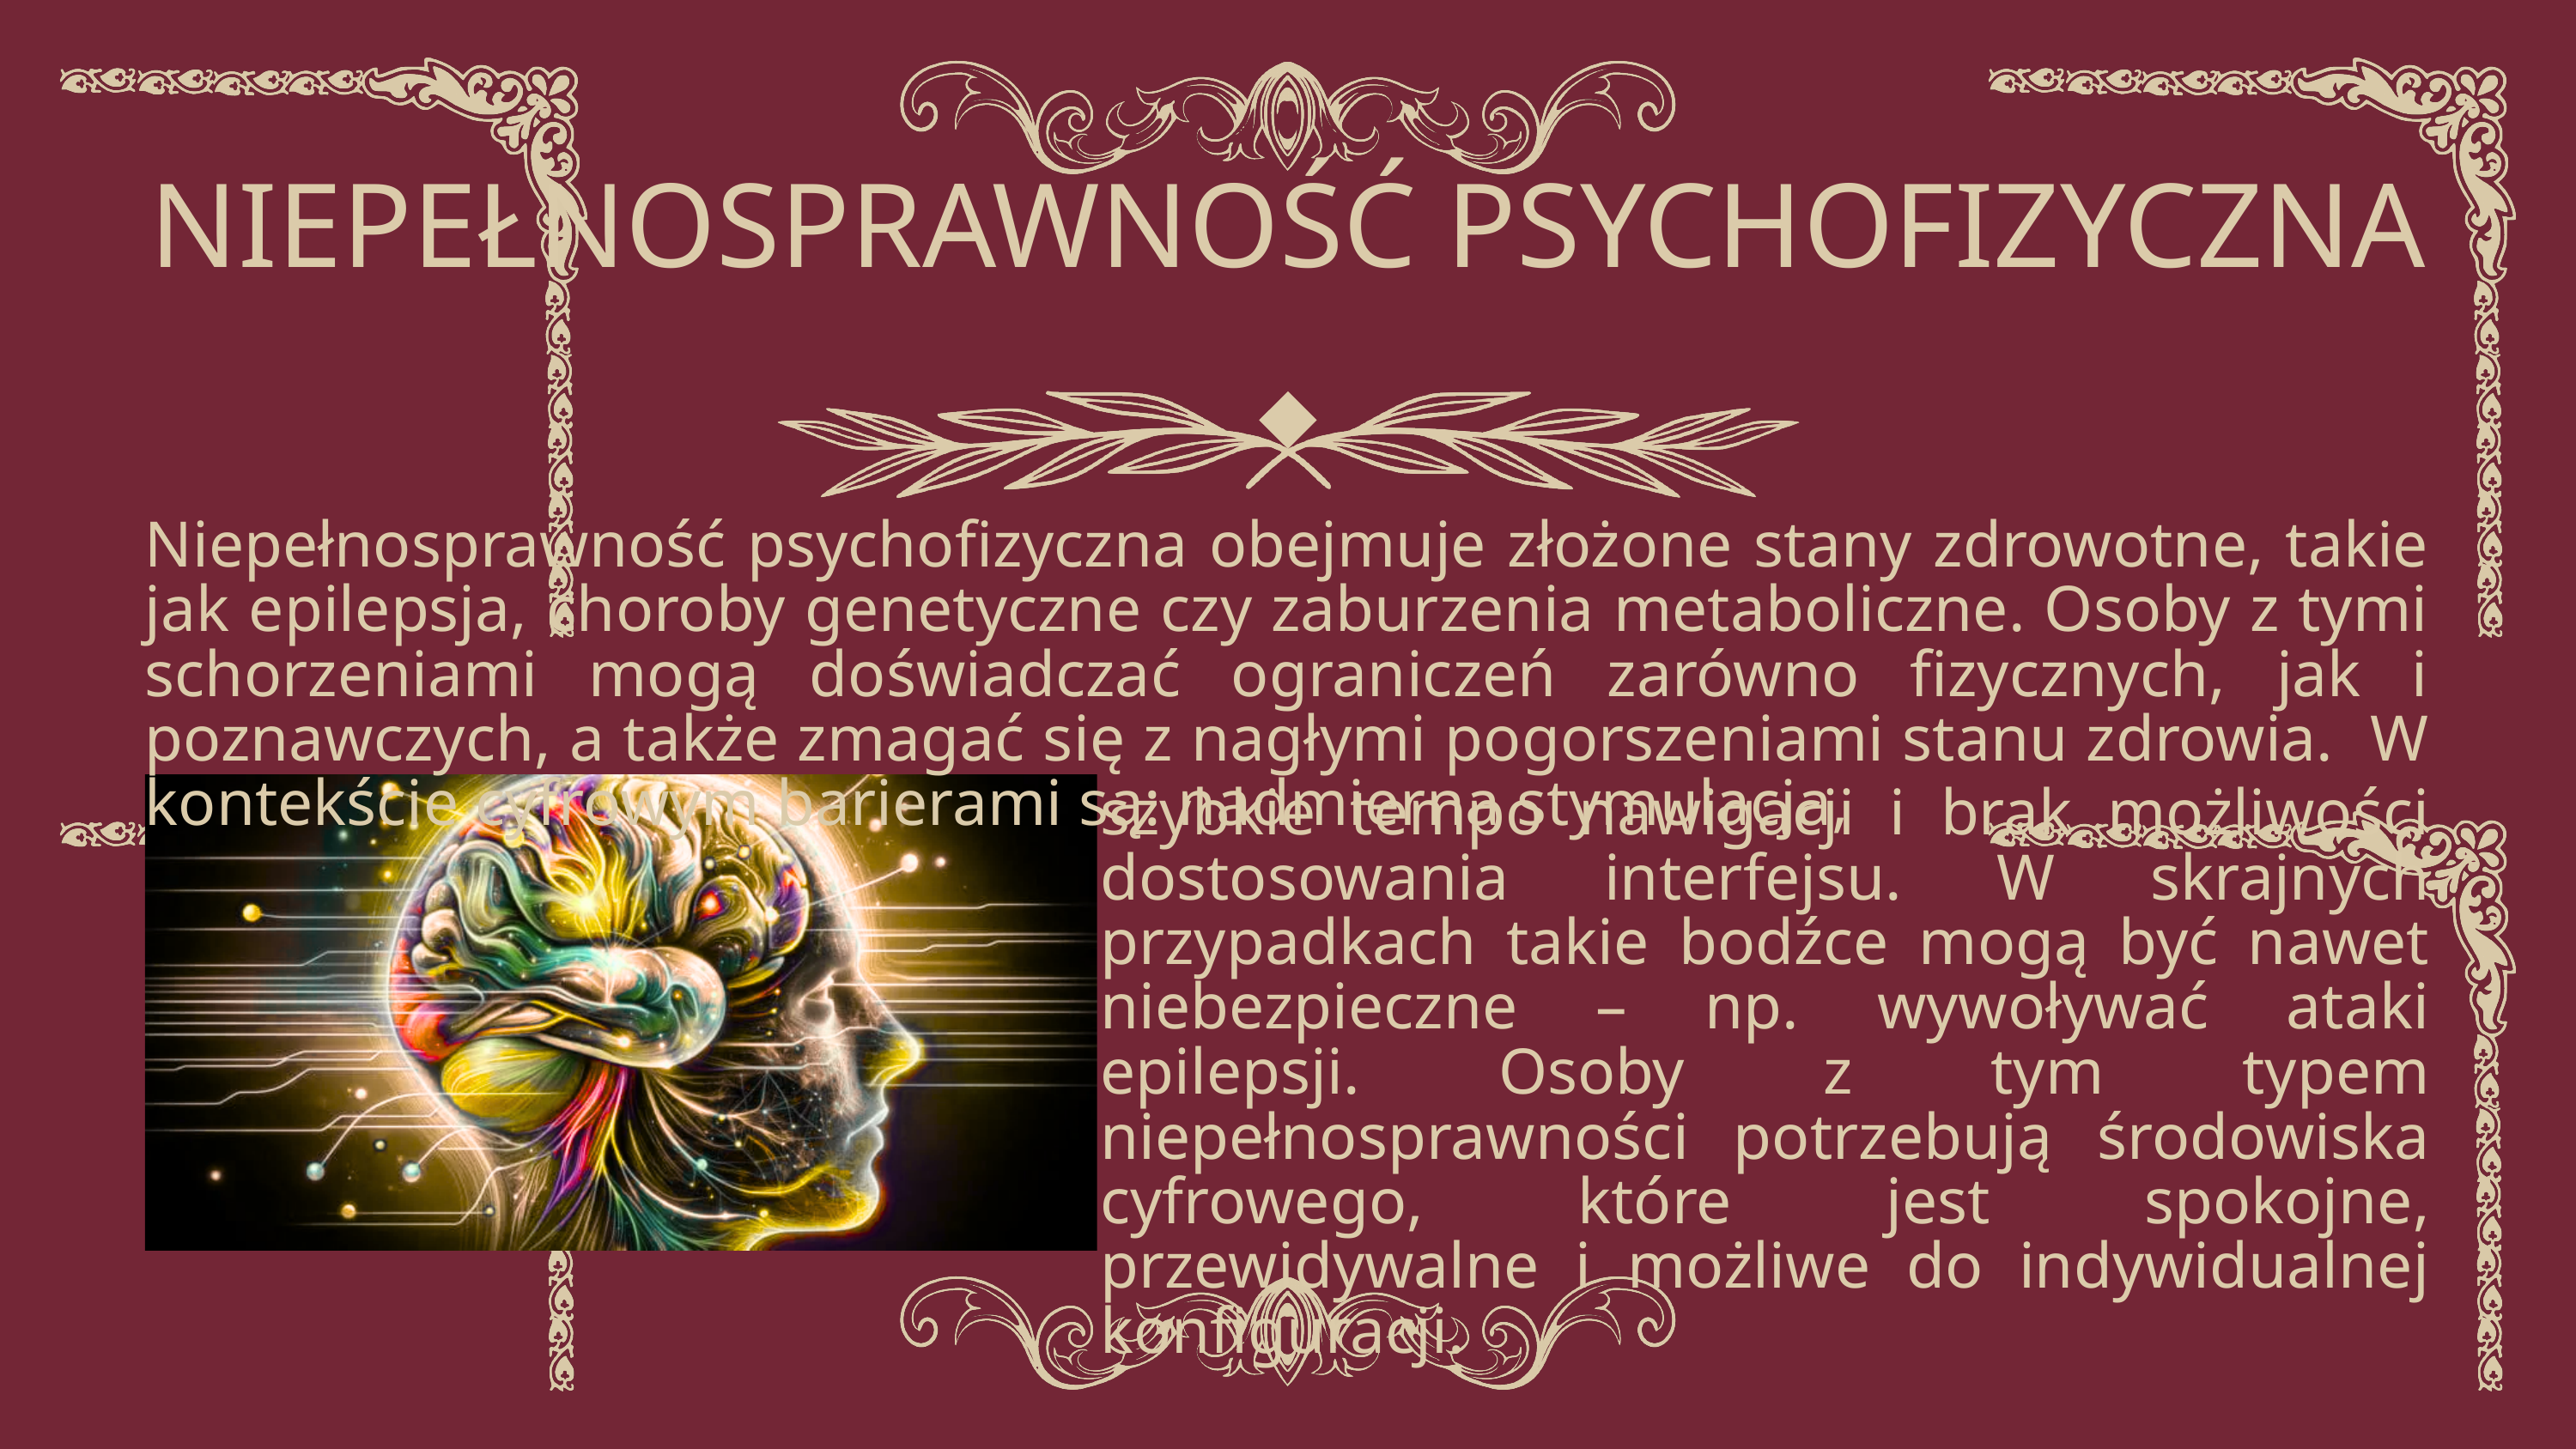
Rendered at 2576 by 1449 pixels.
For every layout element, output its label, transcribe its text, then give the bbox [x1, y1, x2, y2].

text_box [59, 58, 588, 638]
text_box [772, 391, 1804, 499]
text_box [1988, 58, 2517, 638]
text_box [59, 811, 588, 1391]
text_box Niepełnosprawność psychofizyczna obejmuje złożone stany zdrowotne, takie jak epilepsja, choroby genetyczne czy zaburzenia metaboliczne. Osoby z tymi schorzeniami mogą doświadczać ograniczeń zarówno fizycznych, jak i poznawczych, a także zmagać się z nagłymi pogorszeniami stanu zdrowia. W kontekście cyfrowym barierami są: nadmierna stymulacja, [144, 514, 2432, 839]
text_box [1988, 811, 2517, 1391]
text_box szybkie tempo nawigacji i brak możliwości dostosowania interfejsu. W skrajnych przypadkach takie bodźce mogą być nawet niebezpieczne – np. wywoływać ataki epilepsji. Osoby z tym typem niepełnosprawności potrzebują środowiska cyfrowego, które jest spokojne, przewidywalne i możliwe do indywidualnej konfiguracji. [1100, 782, 2432, 1366]
text_box [899, 1272, 1677, 1391]
text_box [899, 58, 1677, 176]
text_box NIEPEŁNOSPRAWNOŚĆ PSYCHOFIZYCZNA [99, 187, 2477, 291]
text_box [144, 839, 1097, 1251]
